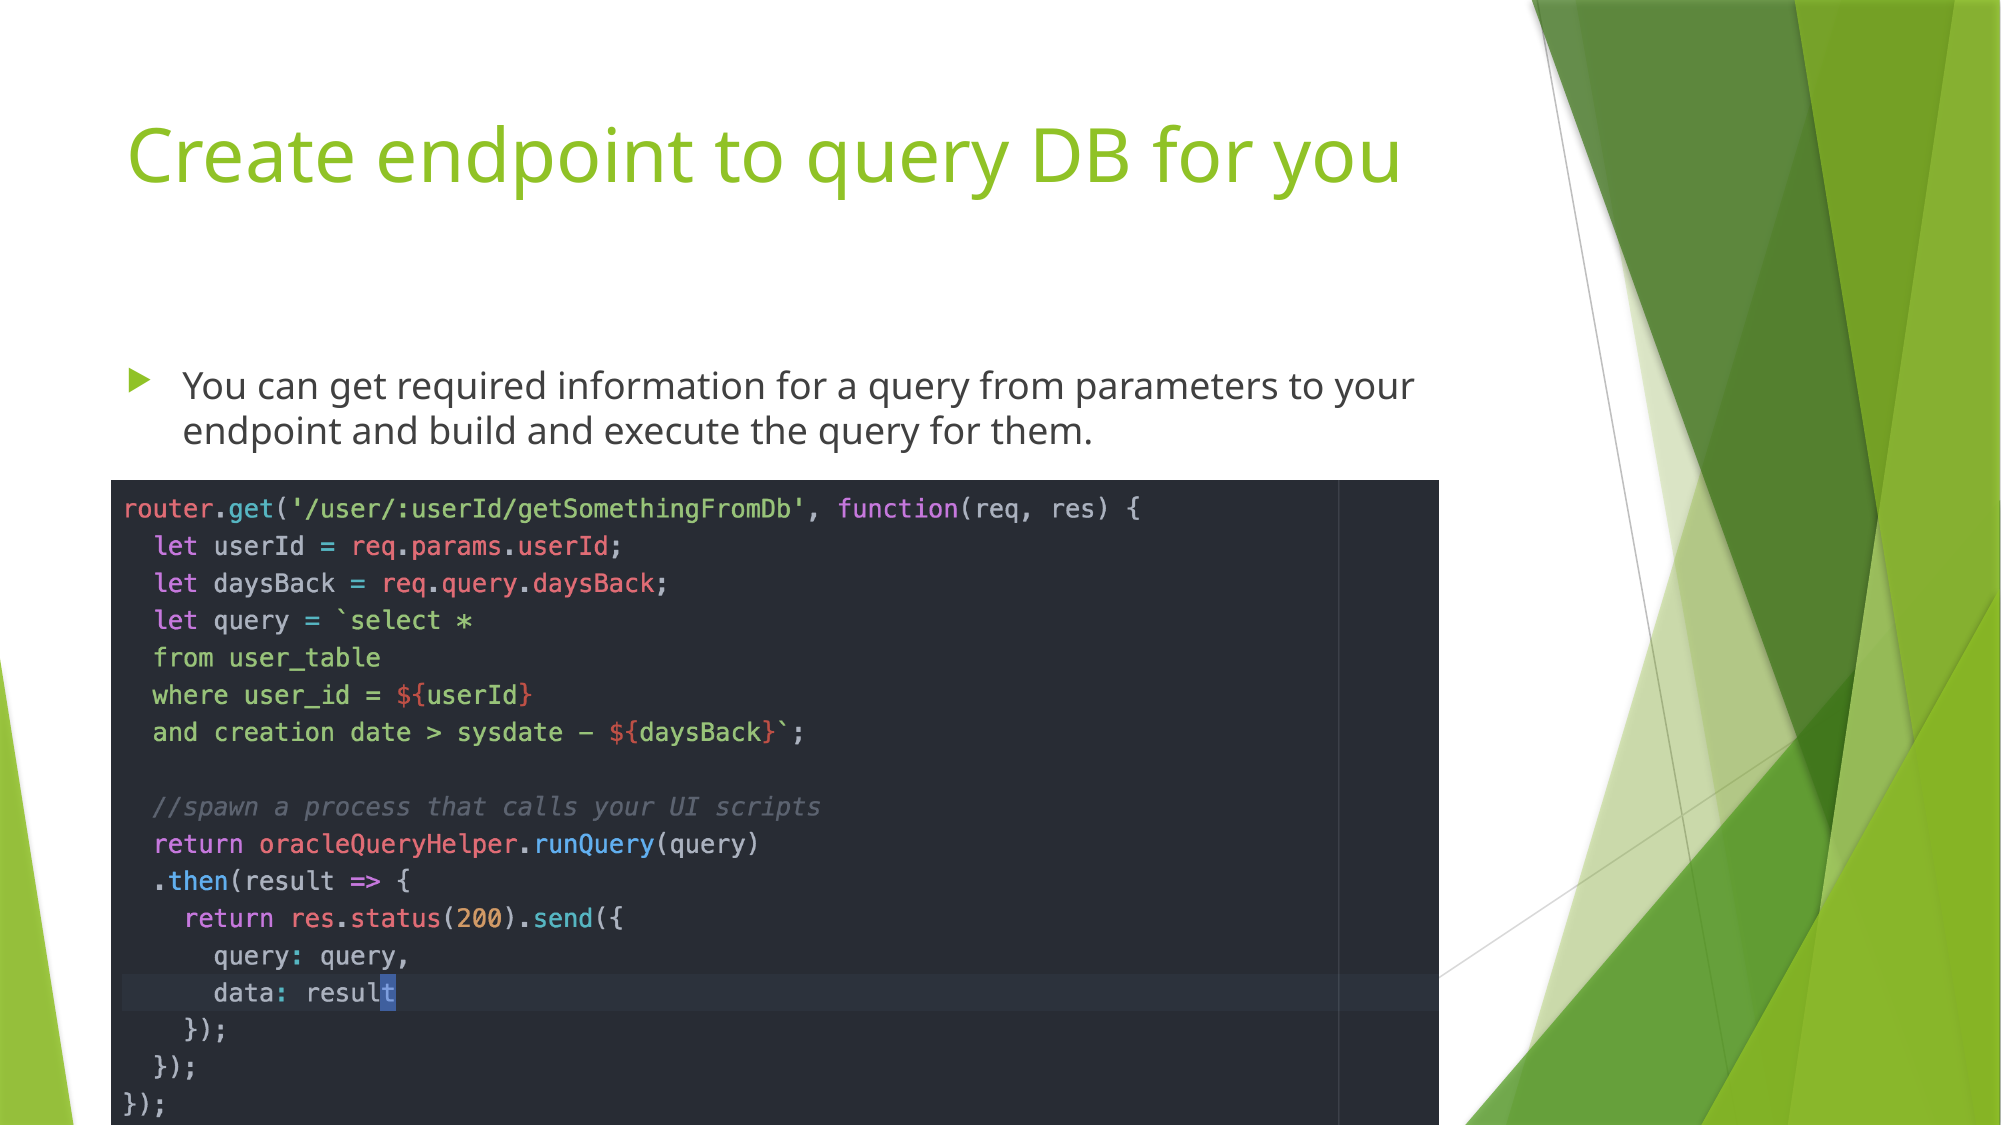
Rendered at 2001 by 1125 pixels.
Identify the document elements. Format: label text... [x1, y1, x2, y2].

title Create endpoint to query DB for you [111, 99, 1522, 317]
picture [110, 480, 1439, 1125]
list You can get required information for a query from parameters to your endpoint and build and execute the query for them. [111, 354, 1522, 992]
